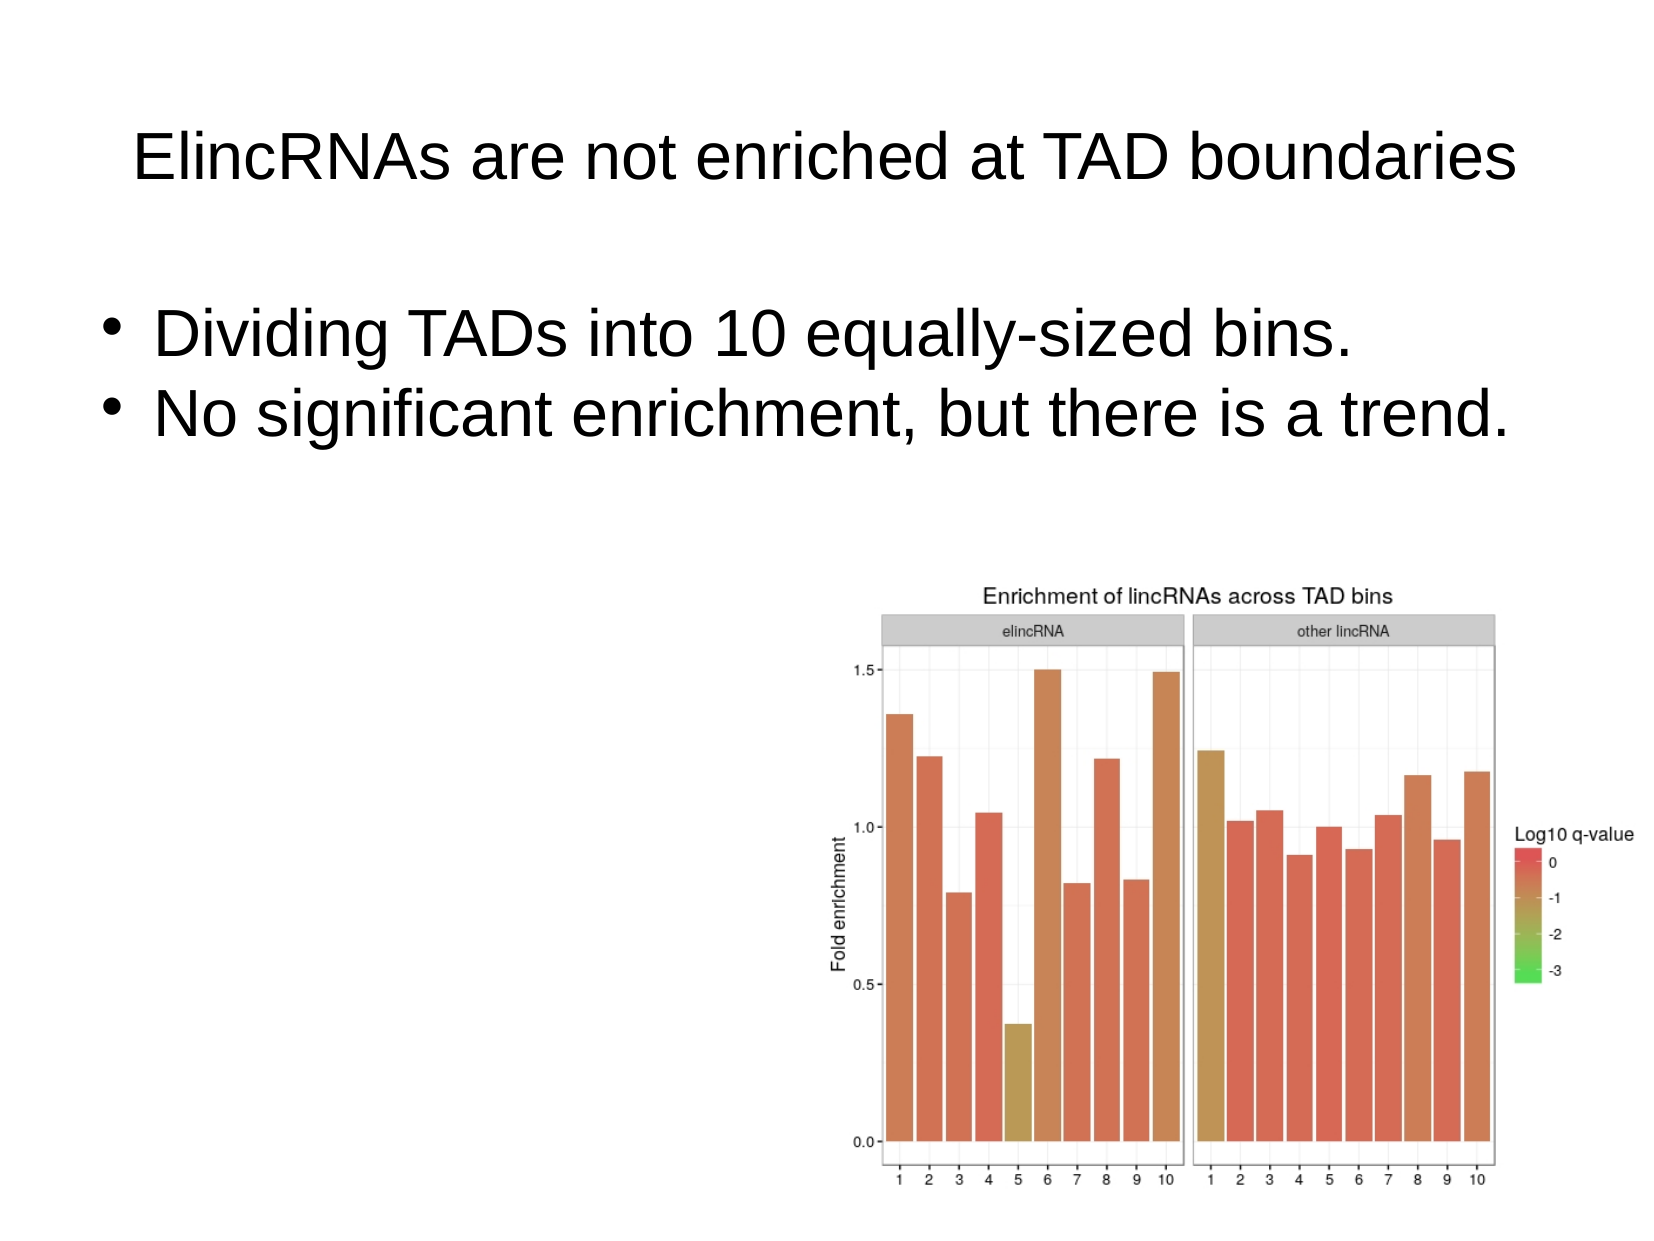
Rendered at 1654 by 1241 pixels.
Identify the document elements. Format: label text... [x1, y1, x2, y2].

text_box ElincRNAs are not enriched at TAD boundaries [82, 49, 1570, 256]
picture [818, 578, 1653, 1221]
text_box Dividing TADs into 10 equally-sized bins. No significant enrichment, but there is a trend. [82, 289, 1570, 1009]
